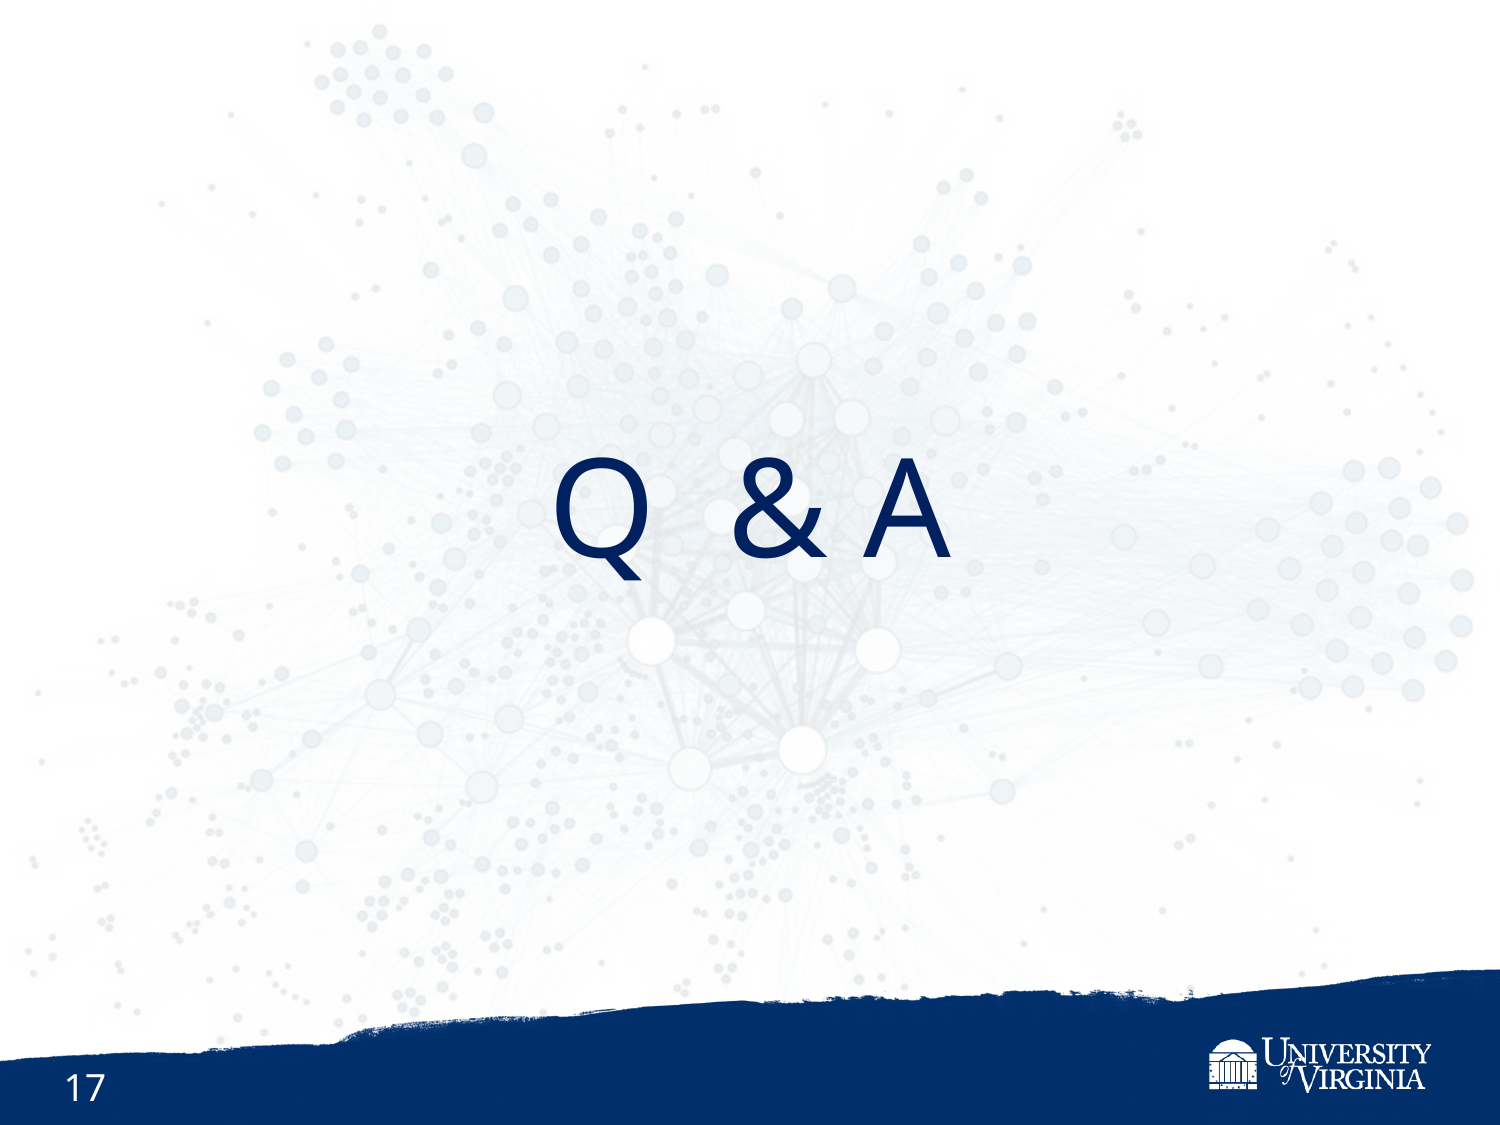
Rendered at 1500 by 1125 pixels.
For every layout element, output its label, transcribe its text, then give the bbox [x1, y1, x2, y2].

picture [0, 852, 1500, 1125]
text_box Q & A [500, 442, 1000, 563]
slide_number 17 [48, 1059, 399, 1120]
